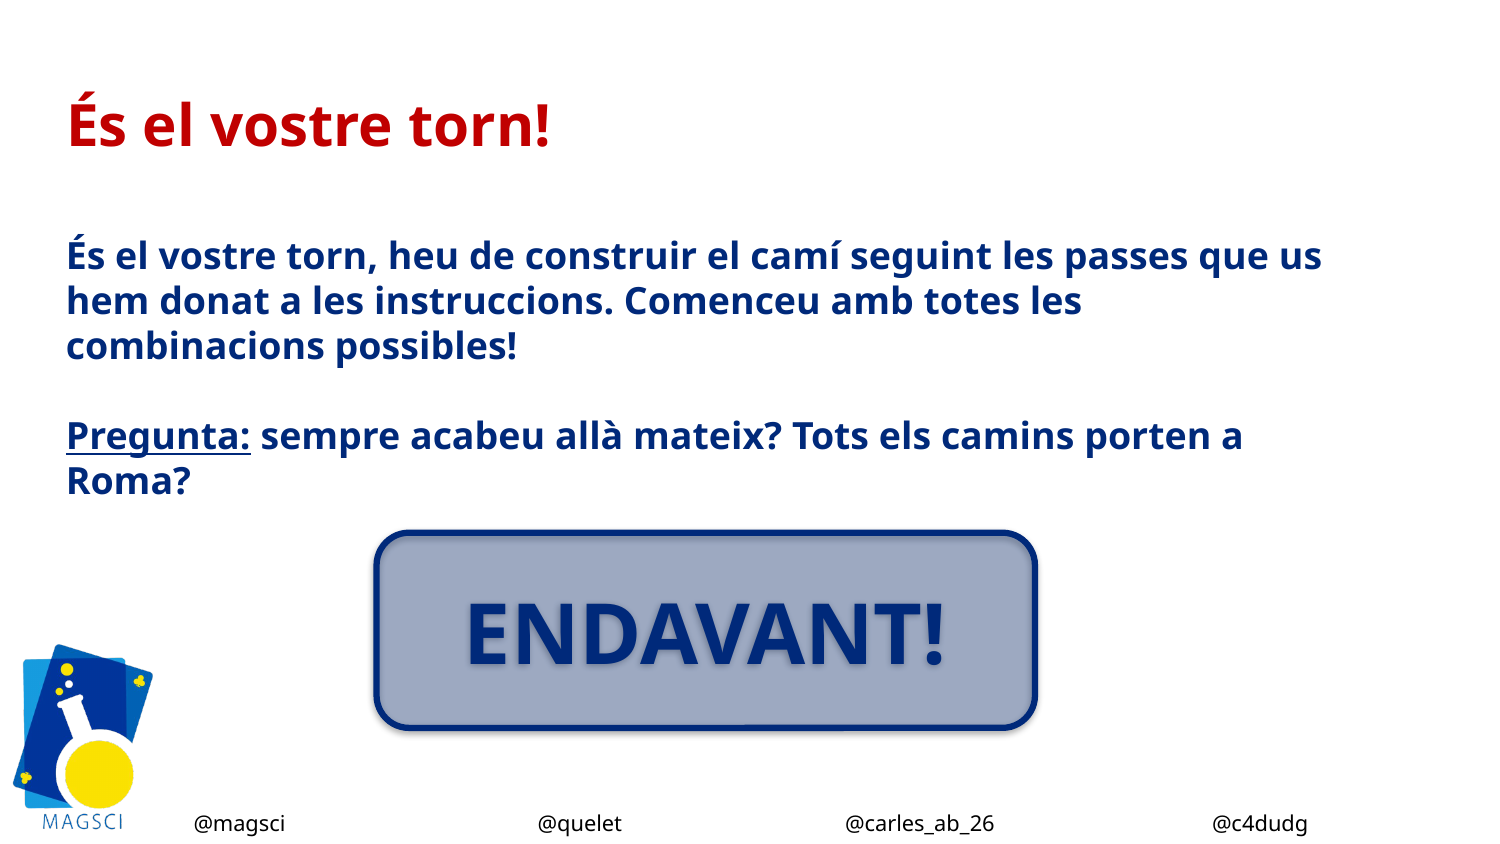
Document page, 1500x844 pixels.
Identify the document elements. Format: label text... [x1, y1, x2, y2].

picture [12, 640, 155, 832]
text_box ENDAVANT! [375, 531, 1036, 729]
text_box És el vostre torn, heu de construir el camí seguint les passes que us hem donat a les instruccions. Comenceu amb totes les combinacions possibles! Pregunta: sempre acabeu allà mateix? Tots els camins porten a Roma? [51, 224, 1361, 510]
title És el vostre torn! [51, 72, 1449, 167]
